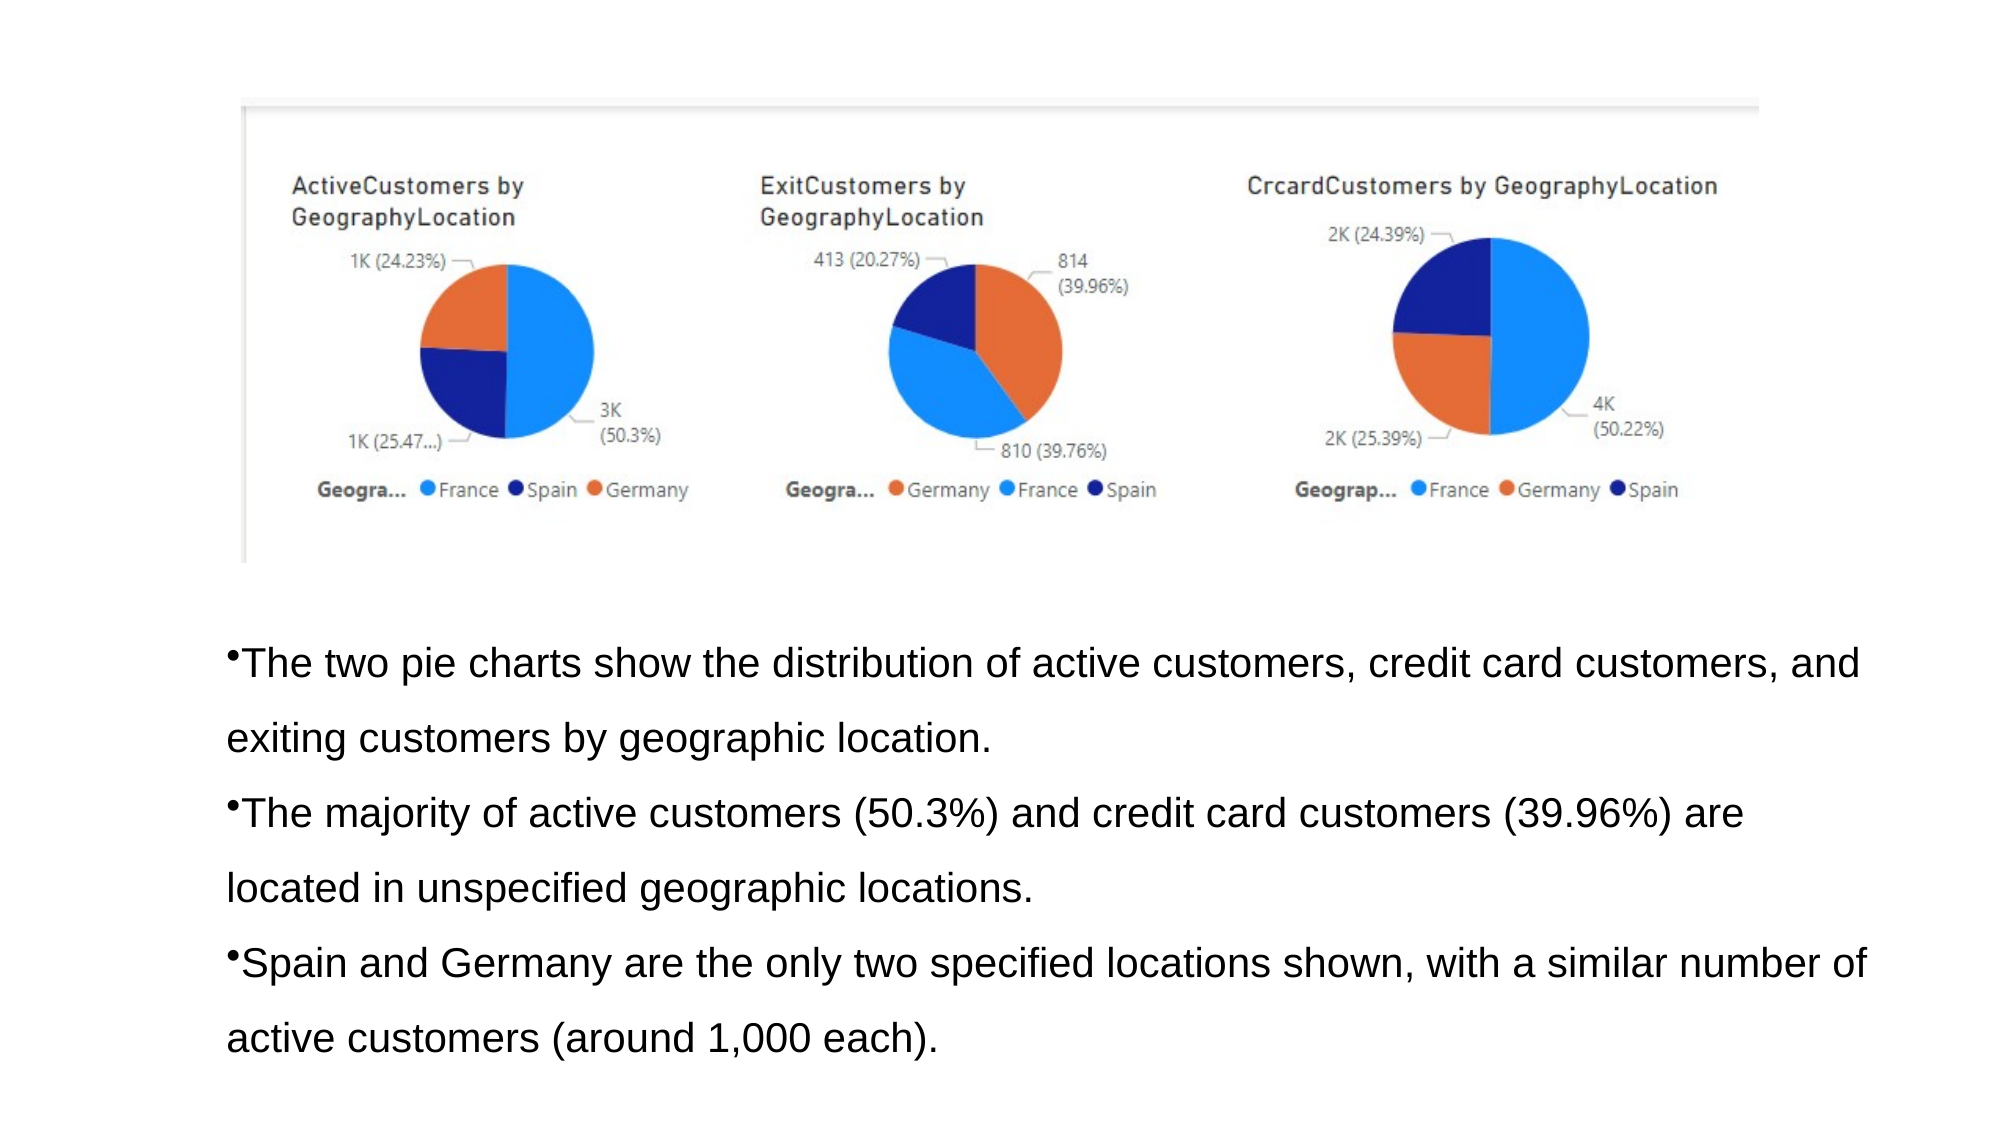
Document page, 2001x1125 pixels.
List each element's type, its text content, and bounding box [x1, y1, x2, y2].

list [240, 97, 1760, 563]
text_box The two pie charts show the distribution of active customers, credit card customers, and exiting customers by geographic location. The majority of active customers (50.3%) and credit card customers (39.96%) are located in unspecified geographic locations. Spain and Germany are the only two specified locations shown, with a similar number of active customers (around 1,000 each). [211, 603, 1890, 1069]
